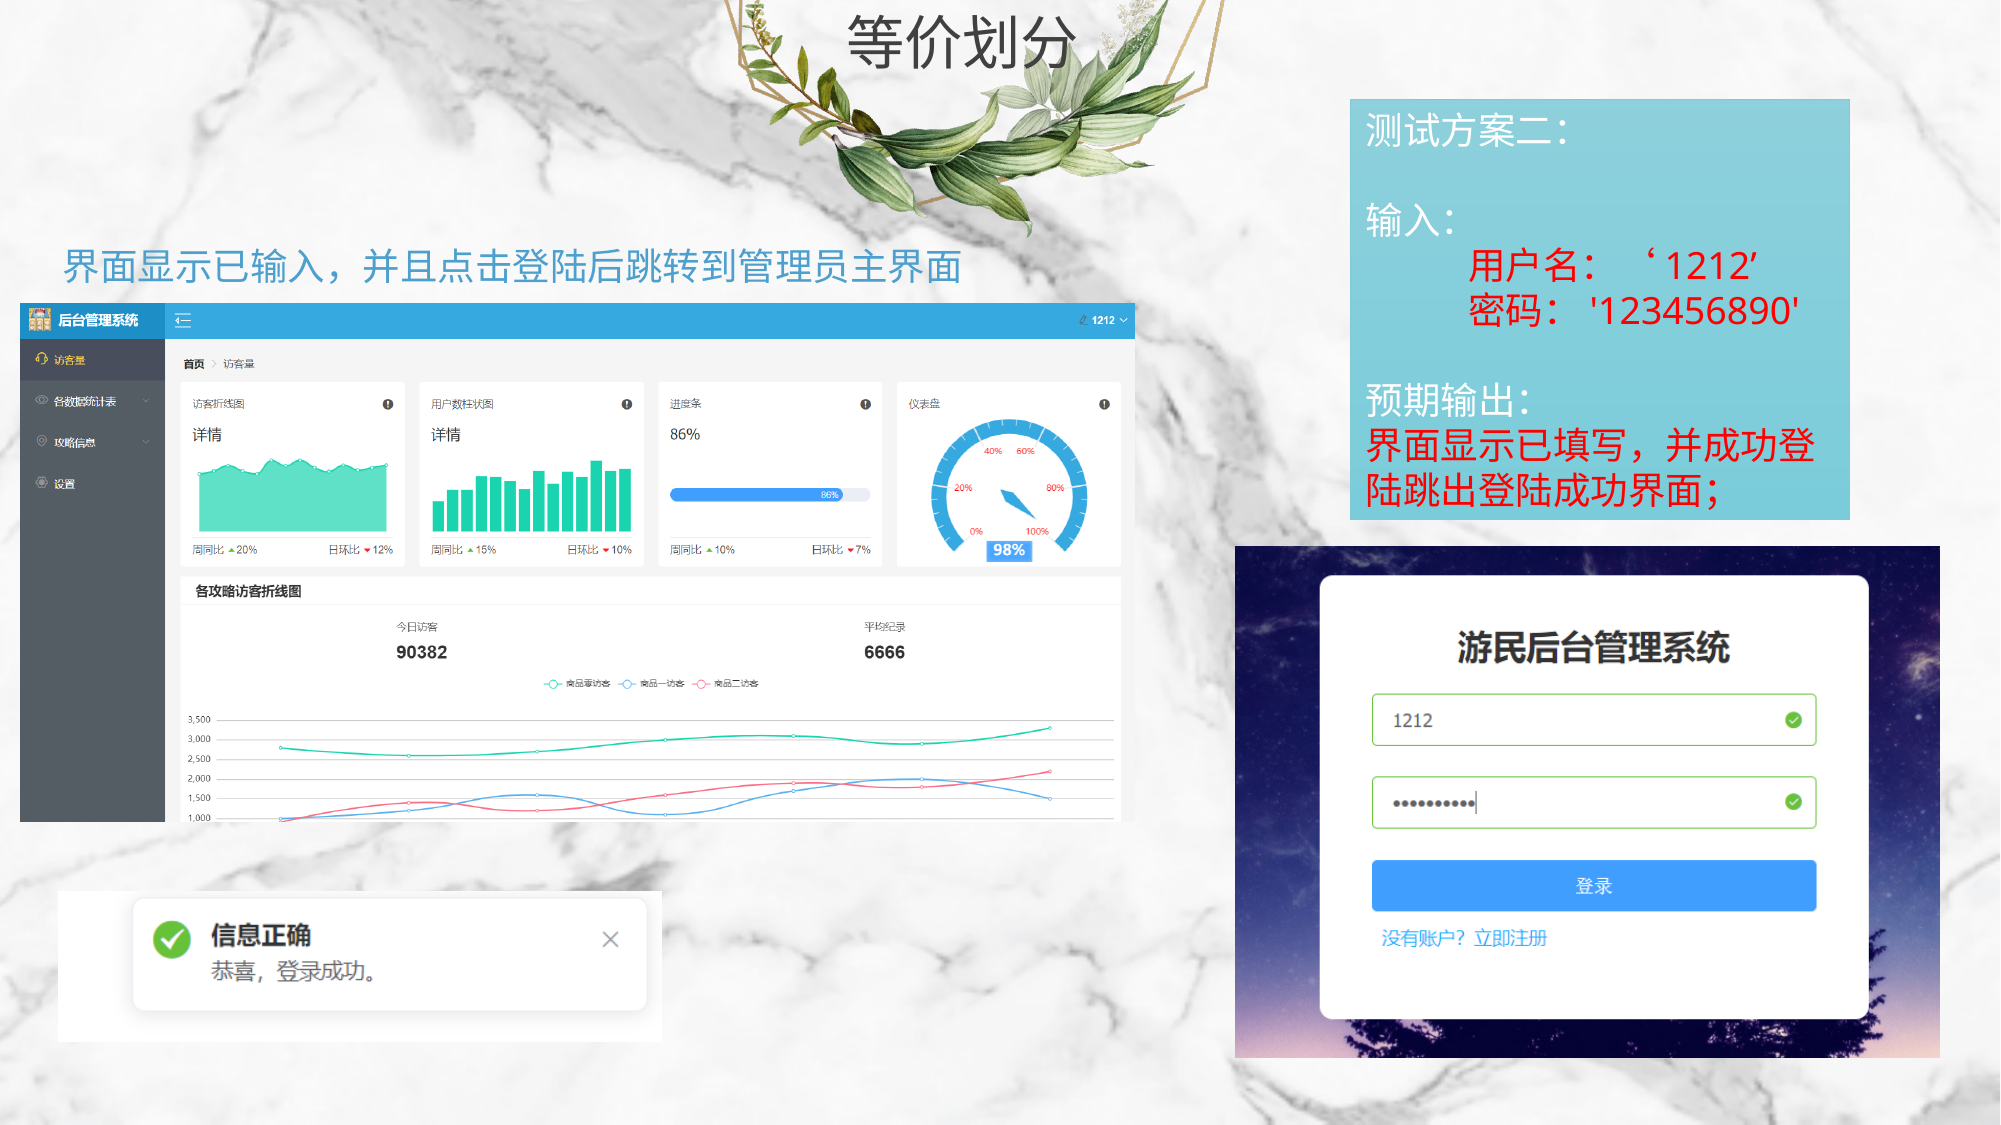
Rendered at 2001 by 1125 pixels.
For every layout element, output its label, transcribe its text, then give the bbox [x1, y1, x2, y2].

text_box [652, 0, 1210, 216]
picture [0, 0, 2001, 1125]
text_box 界面显示已输入，并且点击登陆后跳转到管理员主界面 [48, 235, 1046, 303]
text_box 测试方案二： 输入： 用户名：‘1212’ 密码：'123456890' 预期输出： 界面显示已填写，并成功登陆跳出登陆成功界面； [1350, 99, 1850, 520]
